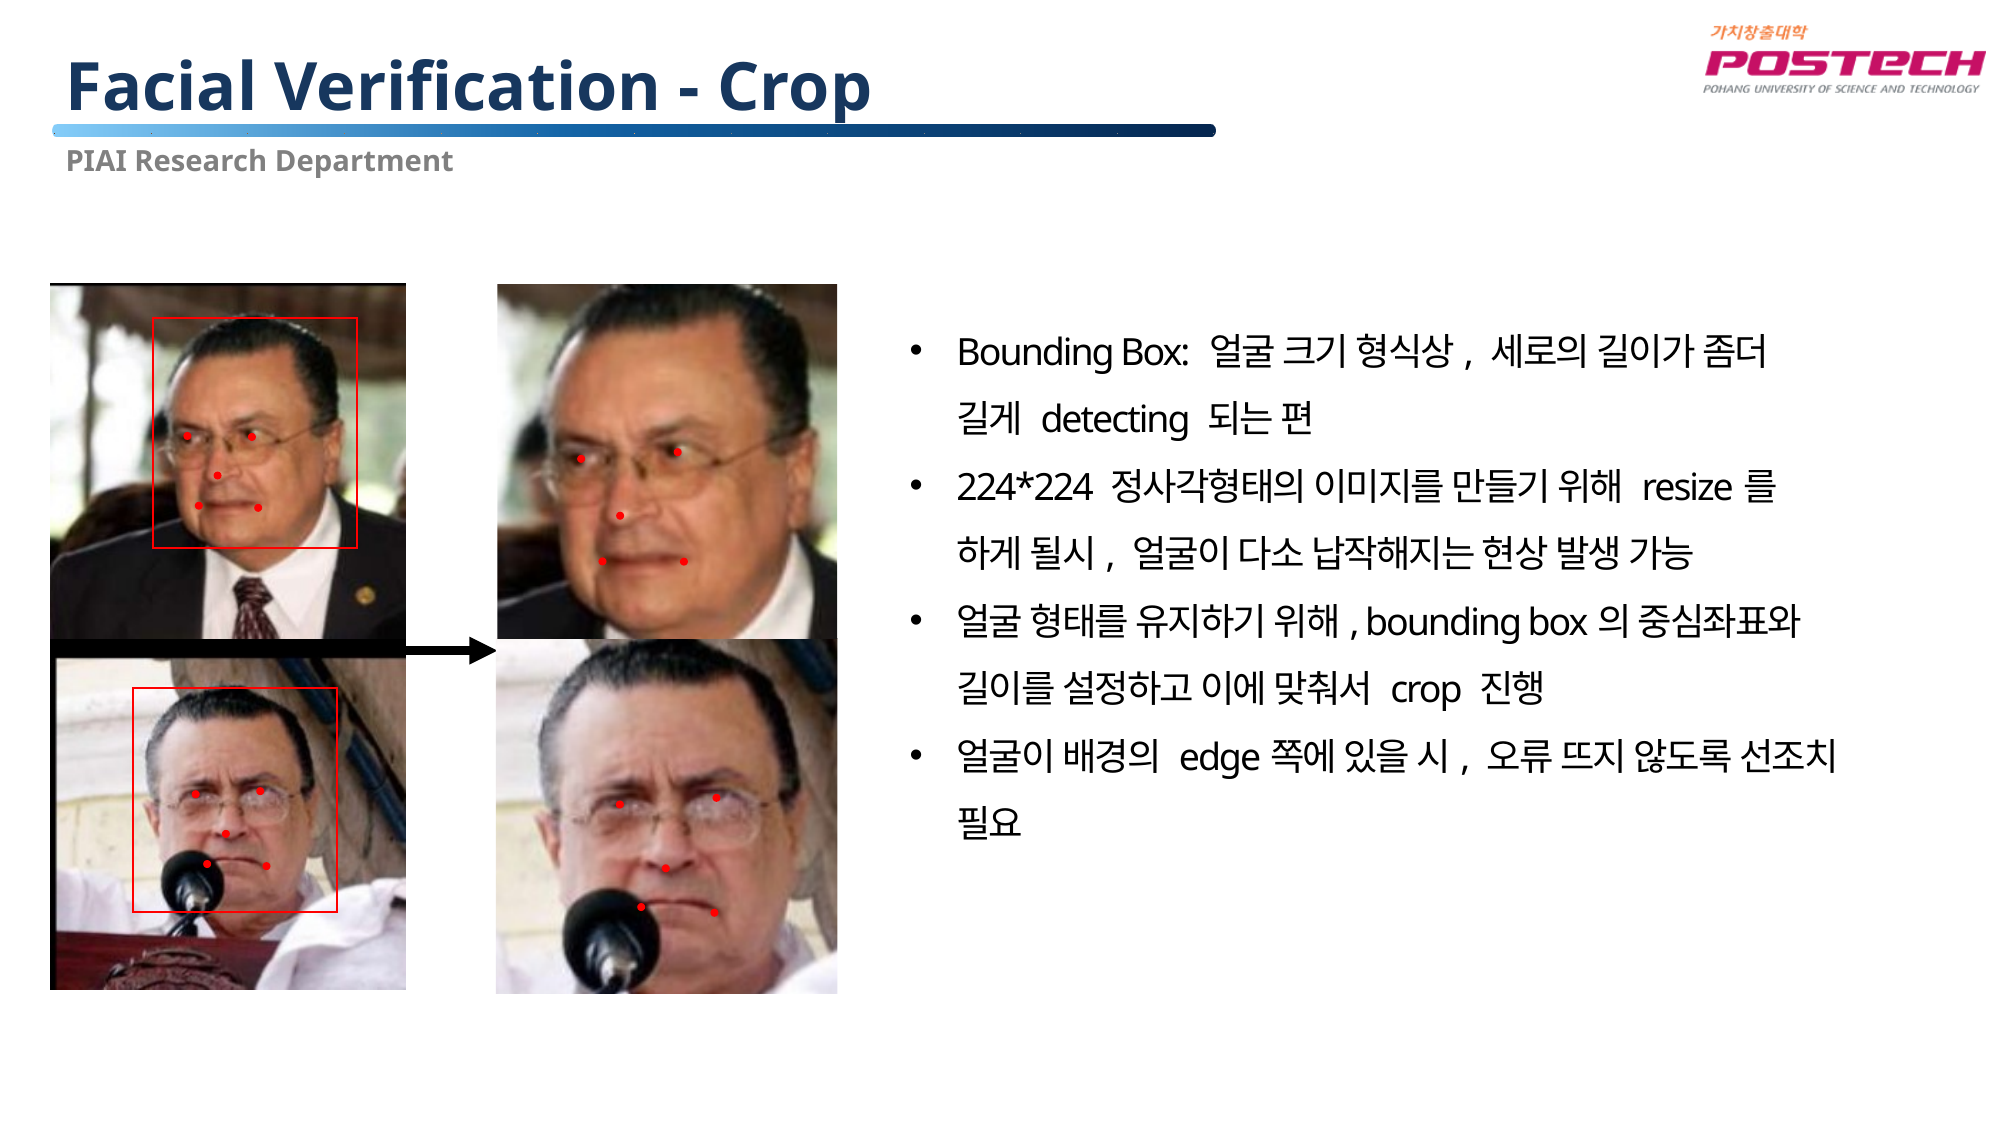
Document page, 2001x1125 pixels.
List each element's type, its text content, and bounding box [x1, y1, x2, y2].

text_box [50, 36, 1217, 186]
picture [1703, 25, 1986, 93]
text_box Bounding Box: 얼굴 크기 형식상, 세로의 길이가 좀더 길게 detecting 되는 편 224*224 정사각형태의 이미지를 만들기 위해 resize를 하게 될시, 얼굴이 다소 납작해지는 현상 발생 가능 얼굴 형태를 유지하기 위해, bounding box의 중심좌표와 길이를 설정하고 이에 맞춰서 crop 진행 얼굴이 배경의 edge쪽에 있을 시, 오류 뜨지 않도록 선조치 필요 [894, 189, 1853, 961]
picture [495, 284, 838, 994]
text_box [50, 283, 406, 990]
